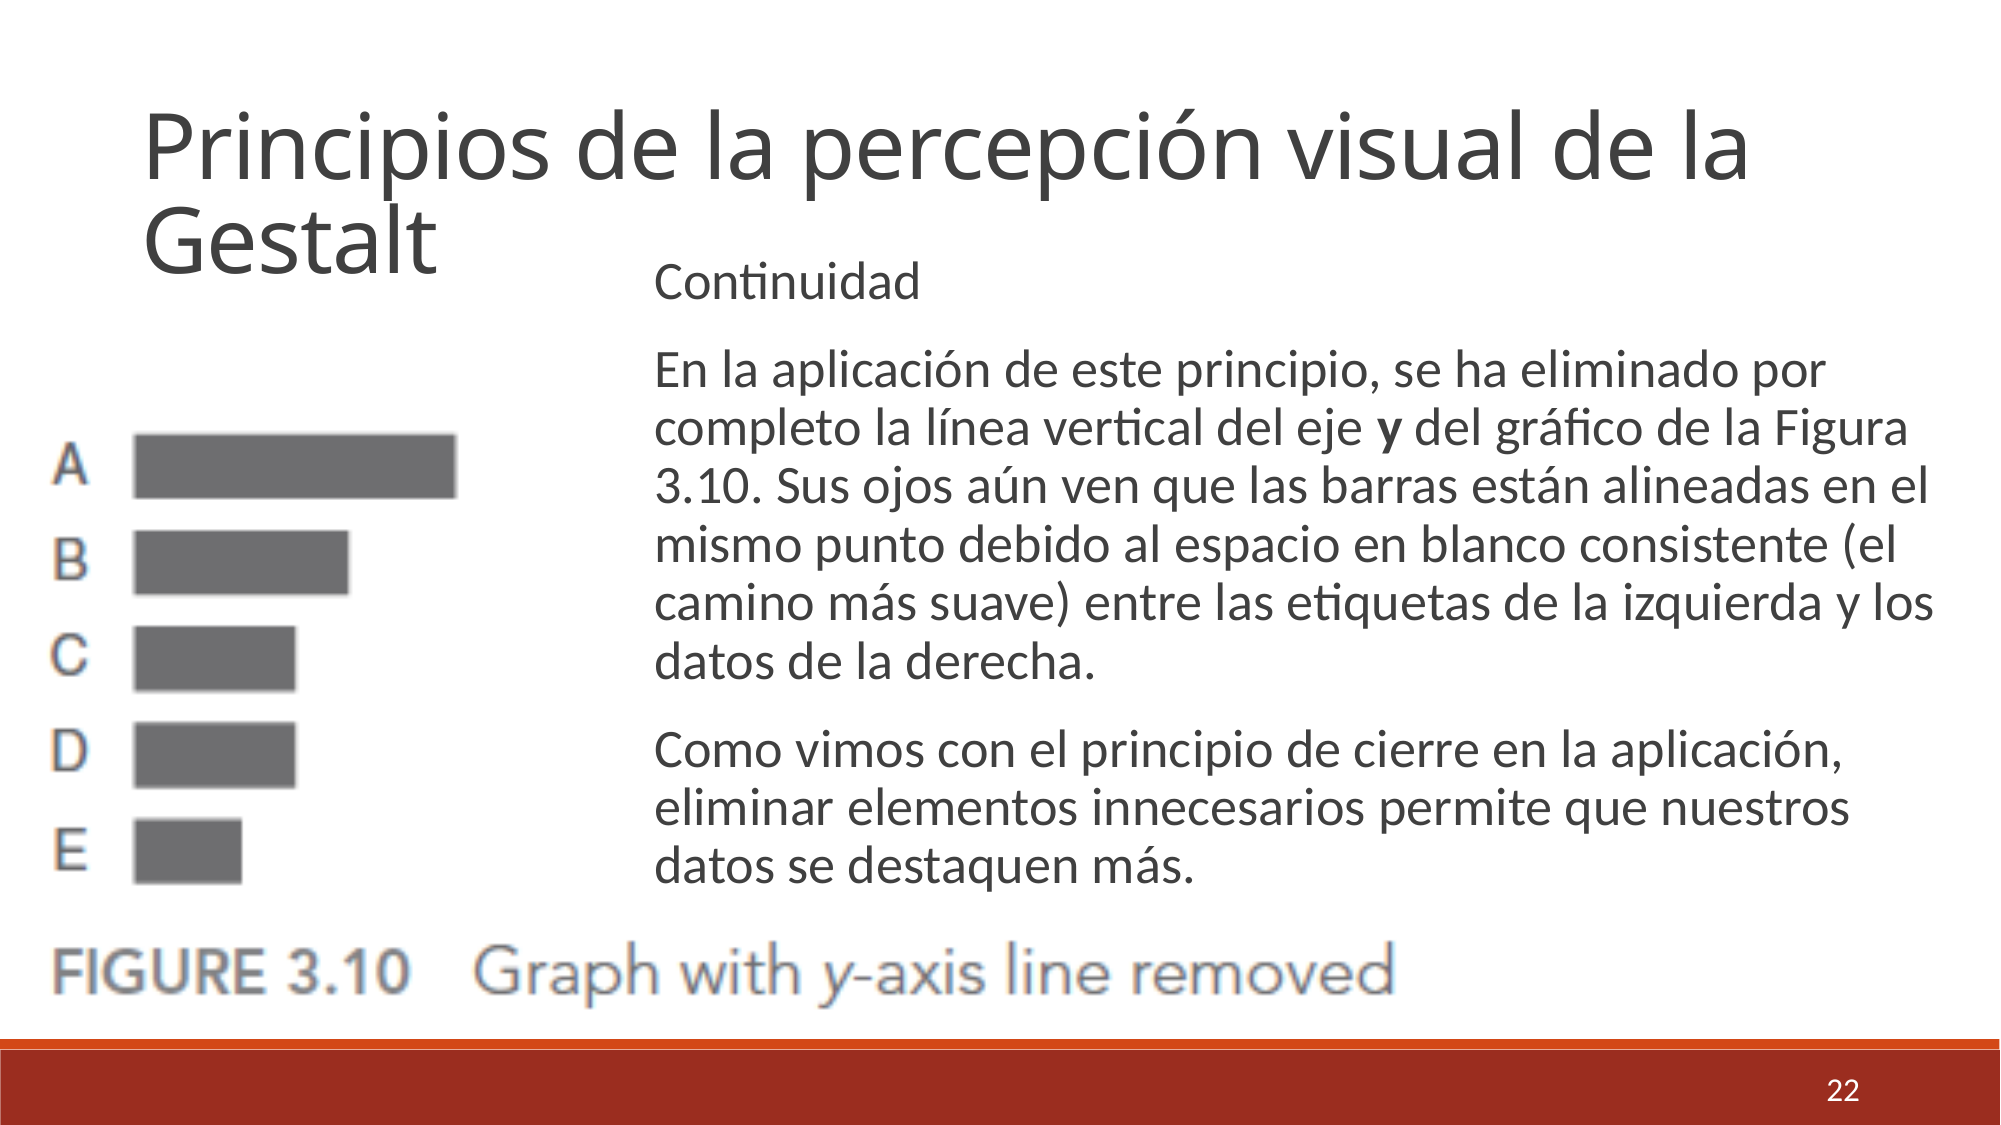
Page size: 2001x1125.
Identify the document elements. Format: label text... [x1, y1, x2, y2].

text_box Continuidad En la aplicación de este principio, se ha eliminado por completo la línea vertical del eje y del gráfico de la Figura 3.10. Sus ojos aún ven que las barras están alineadas en el mismo punto debido al espacio en blanco consistente (el camino más suave) entre las etiquetas de la izquierda y los datos de la derecha. Como vimos con el principio de cierre en la aplicación, eliminar elementos innecesarios permite que nuestros datos se destaquen más. [639, 245, 1970, 916]
text_box Principios de la percepción visual de la Gestalt [126, 97, 1821, 333]
picture [37, 415, 1414, 1039]
slide_number 22 [126, 1061, 1875, 1115]
